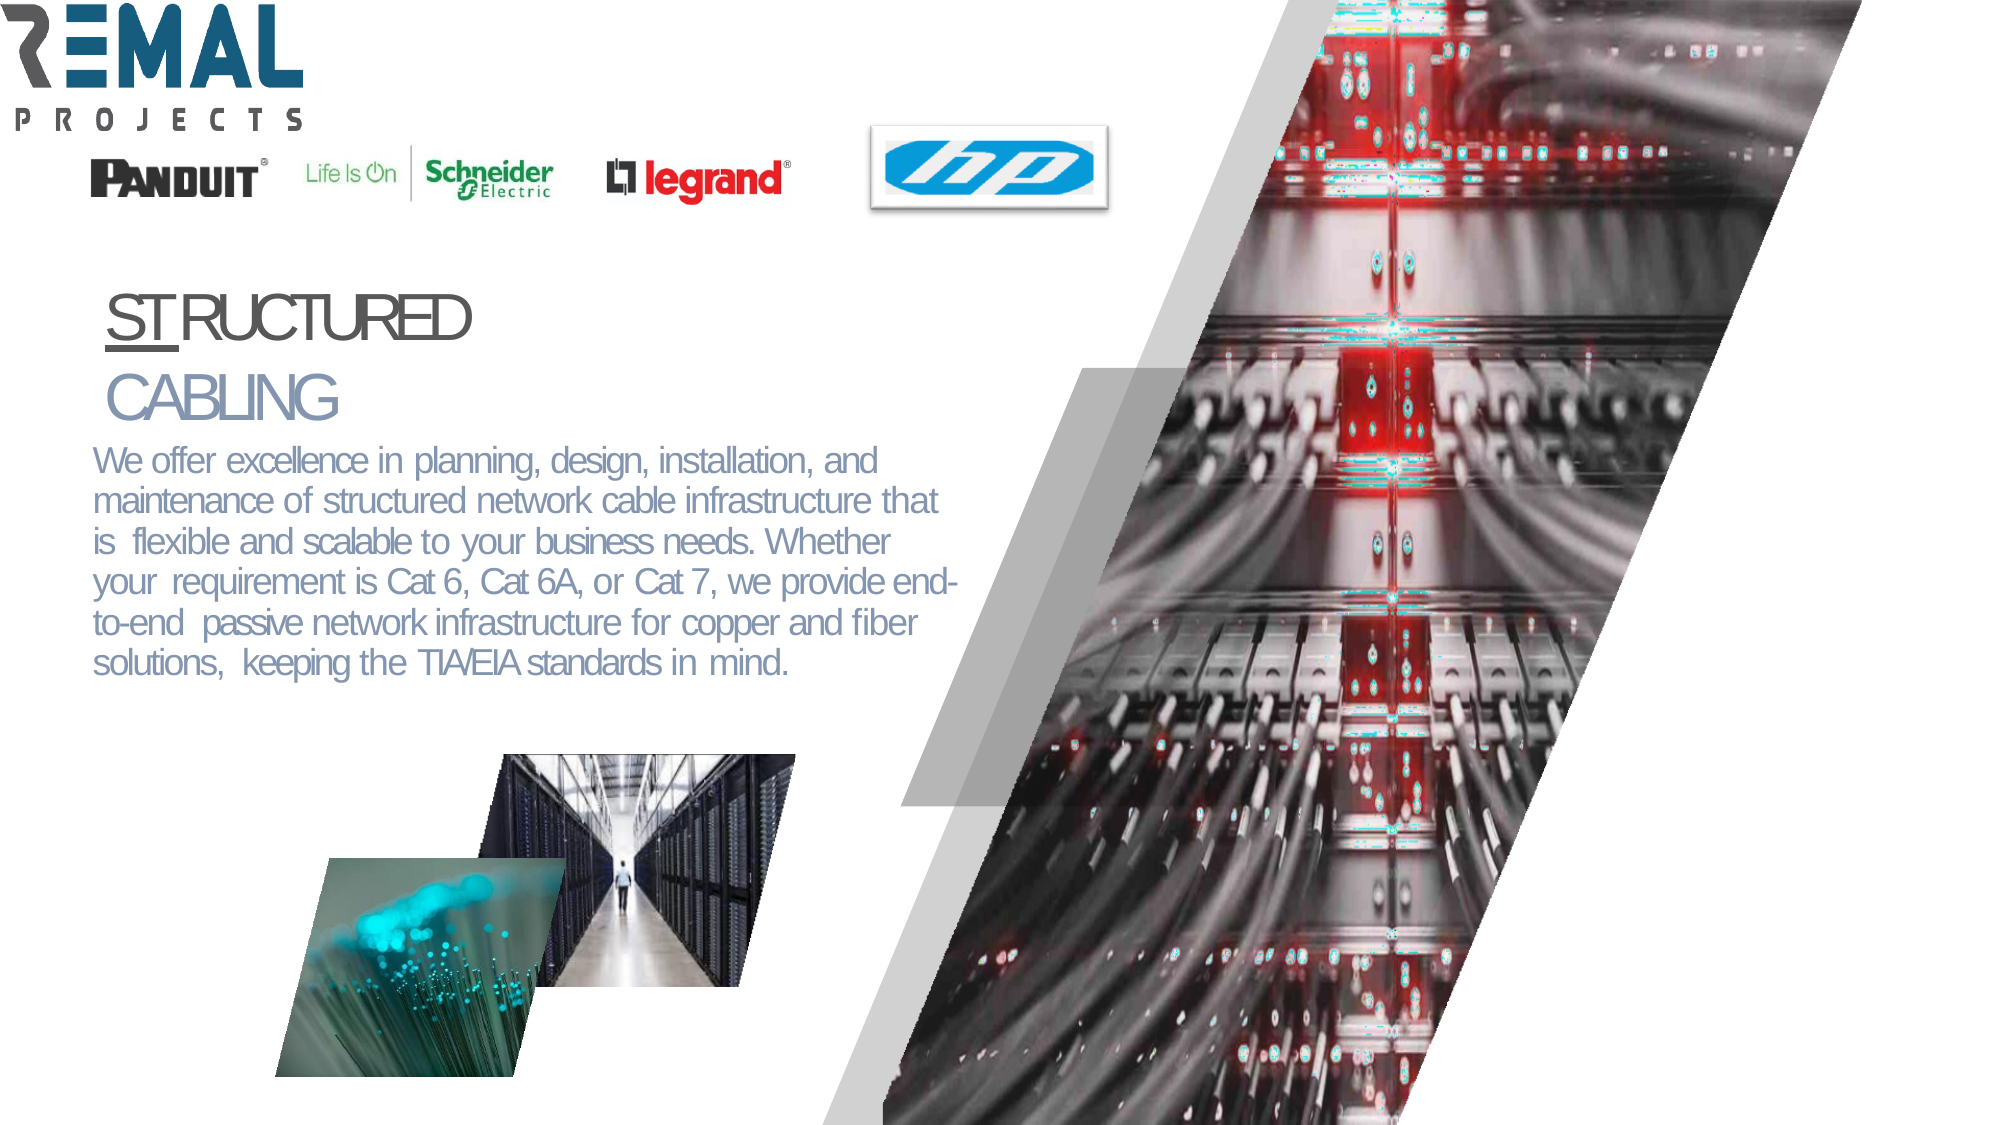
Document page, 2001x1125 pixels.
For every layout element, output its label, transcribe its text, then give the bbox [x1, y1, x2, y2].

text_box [822, 0, 1863, 1125]
text_box [606, 158, 791, 205]
title STRUCTURED CABLING [102, 272, 698, 434]
text_box We offer excellence in planning, design, installation, and maintenance of structured network cable infrastructure that is flexible and scalable to your business needs. Whether your requirement is Cat 6, Cat 6A, or Cat 7, we provide end-to-end passive network infrastructure for copper and ﬁber solutions, keeping the TIA/EIA standards in mind. [90, 434, 817, 684]
text_box [295, 142, 561, 209]
text_box [0, 3, 303, 131]
text_box [90, 158, 269, 197]
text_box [274, 753, 796, 1078]
